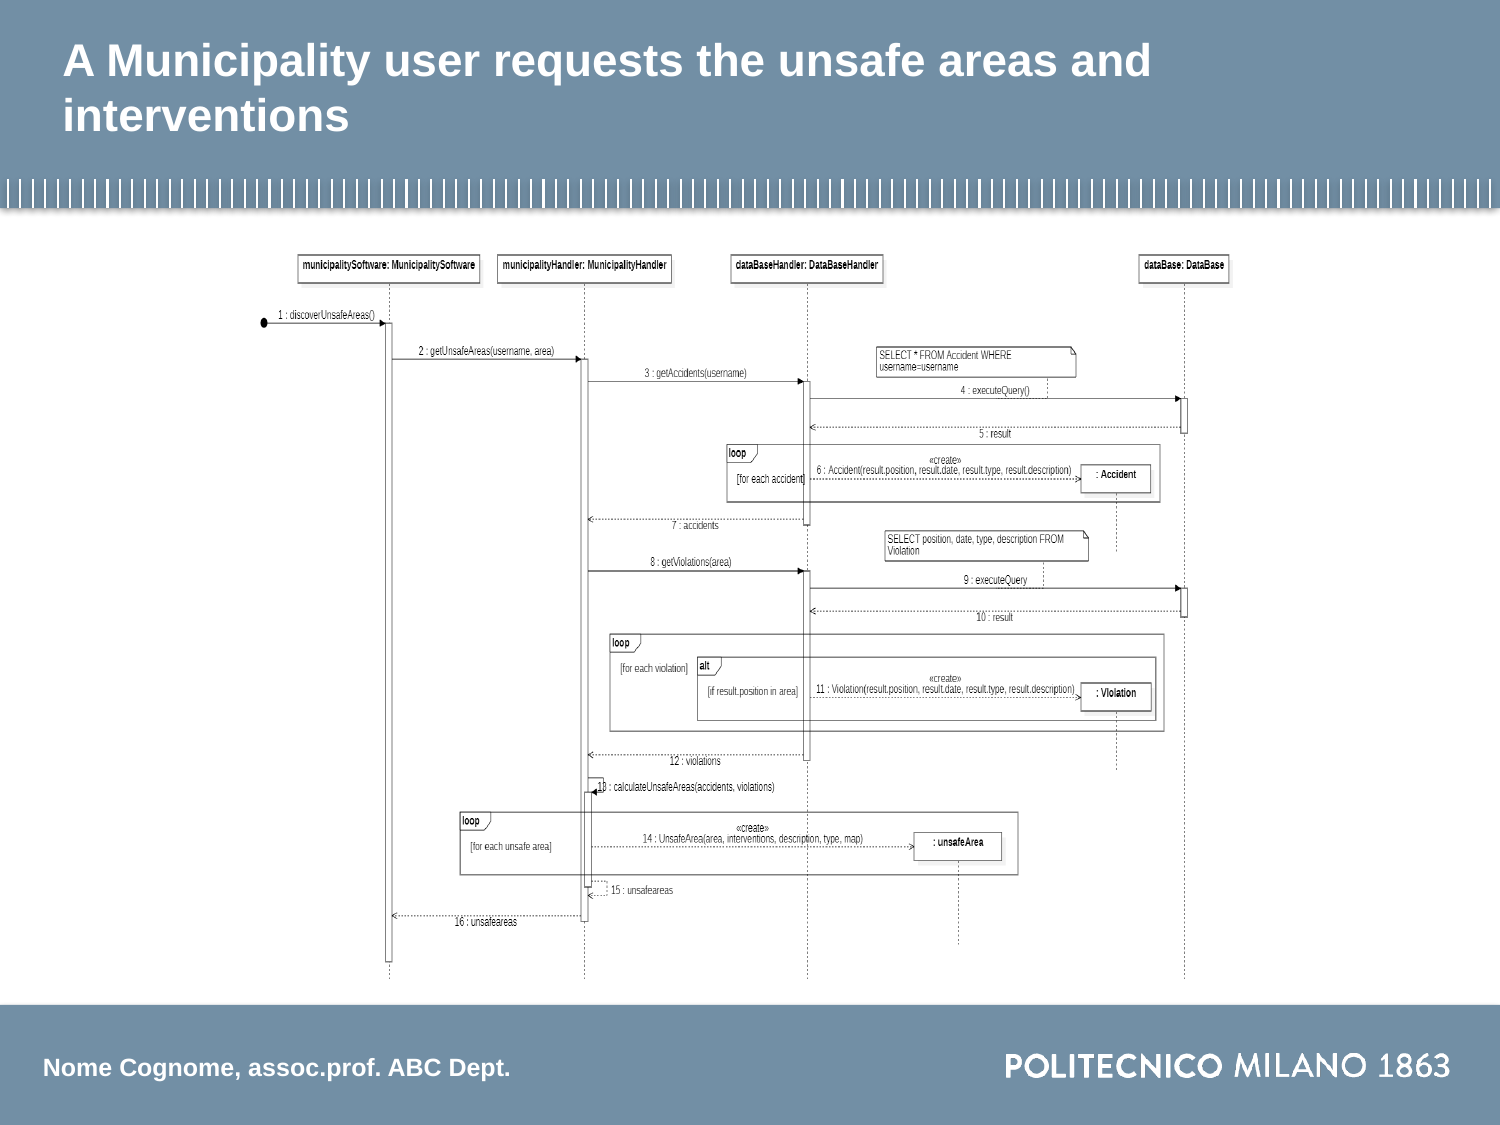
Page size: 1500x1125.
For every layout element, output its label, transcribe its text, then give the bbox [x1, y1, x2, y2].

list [257, 241, 1245, 985]
picture [999, 1041, 1456, 1089]
title A Municipality user requests the unsafe areas and interventions [47, 22, 1455, 161]
